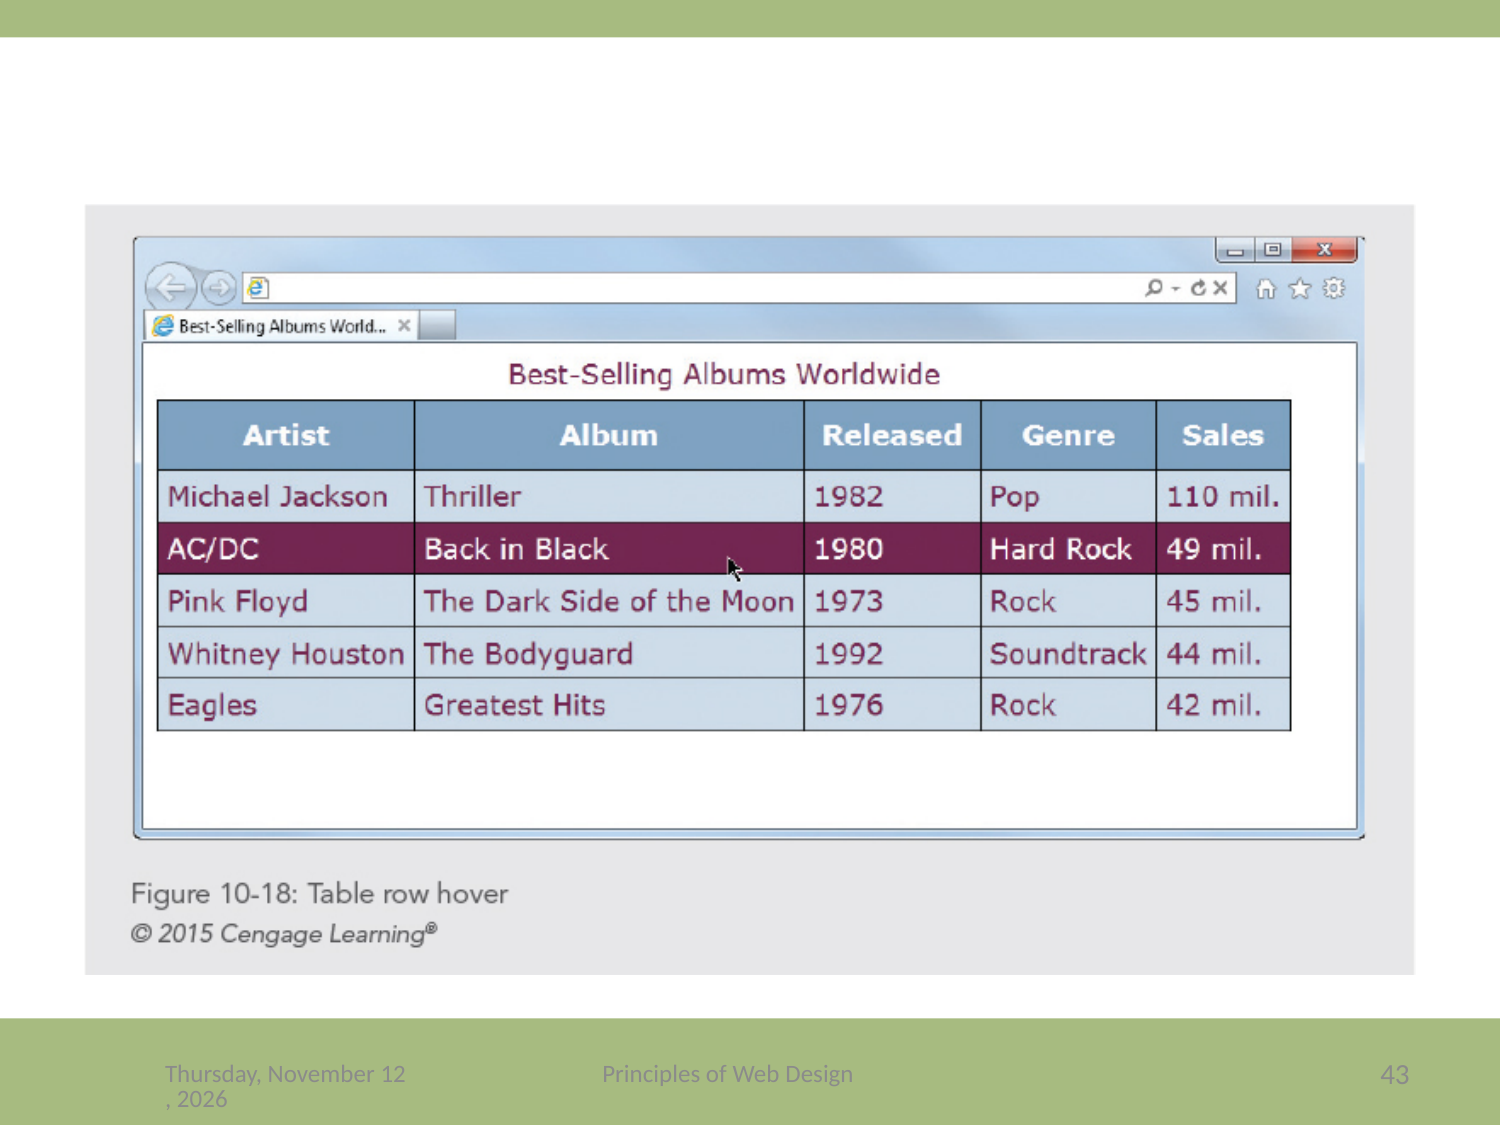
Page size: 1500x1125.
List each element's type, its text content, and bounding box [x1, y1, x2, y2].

picture [84, 204, 1416, 976]
slide_number 43 [1074, 1042, 1425, 1103]
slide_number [150, 1042, 425, 1103]
footer Principles of Web Design [474, 1042, 988, 1103]
